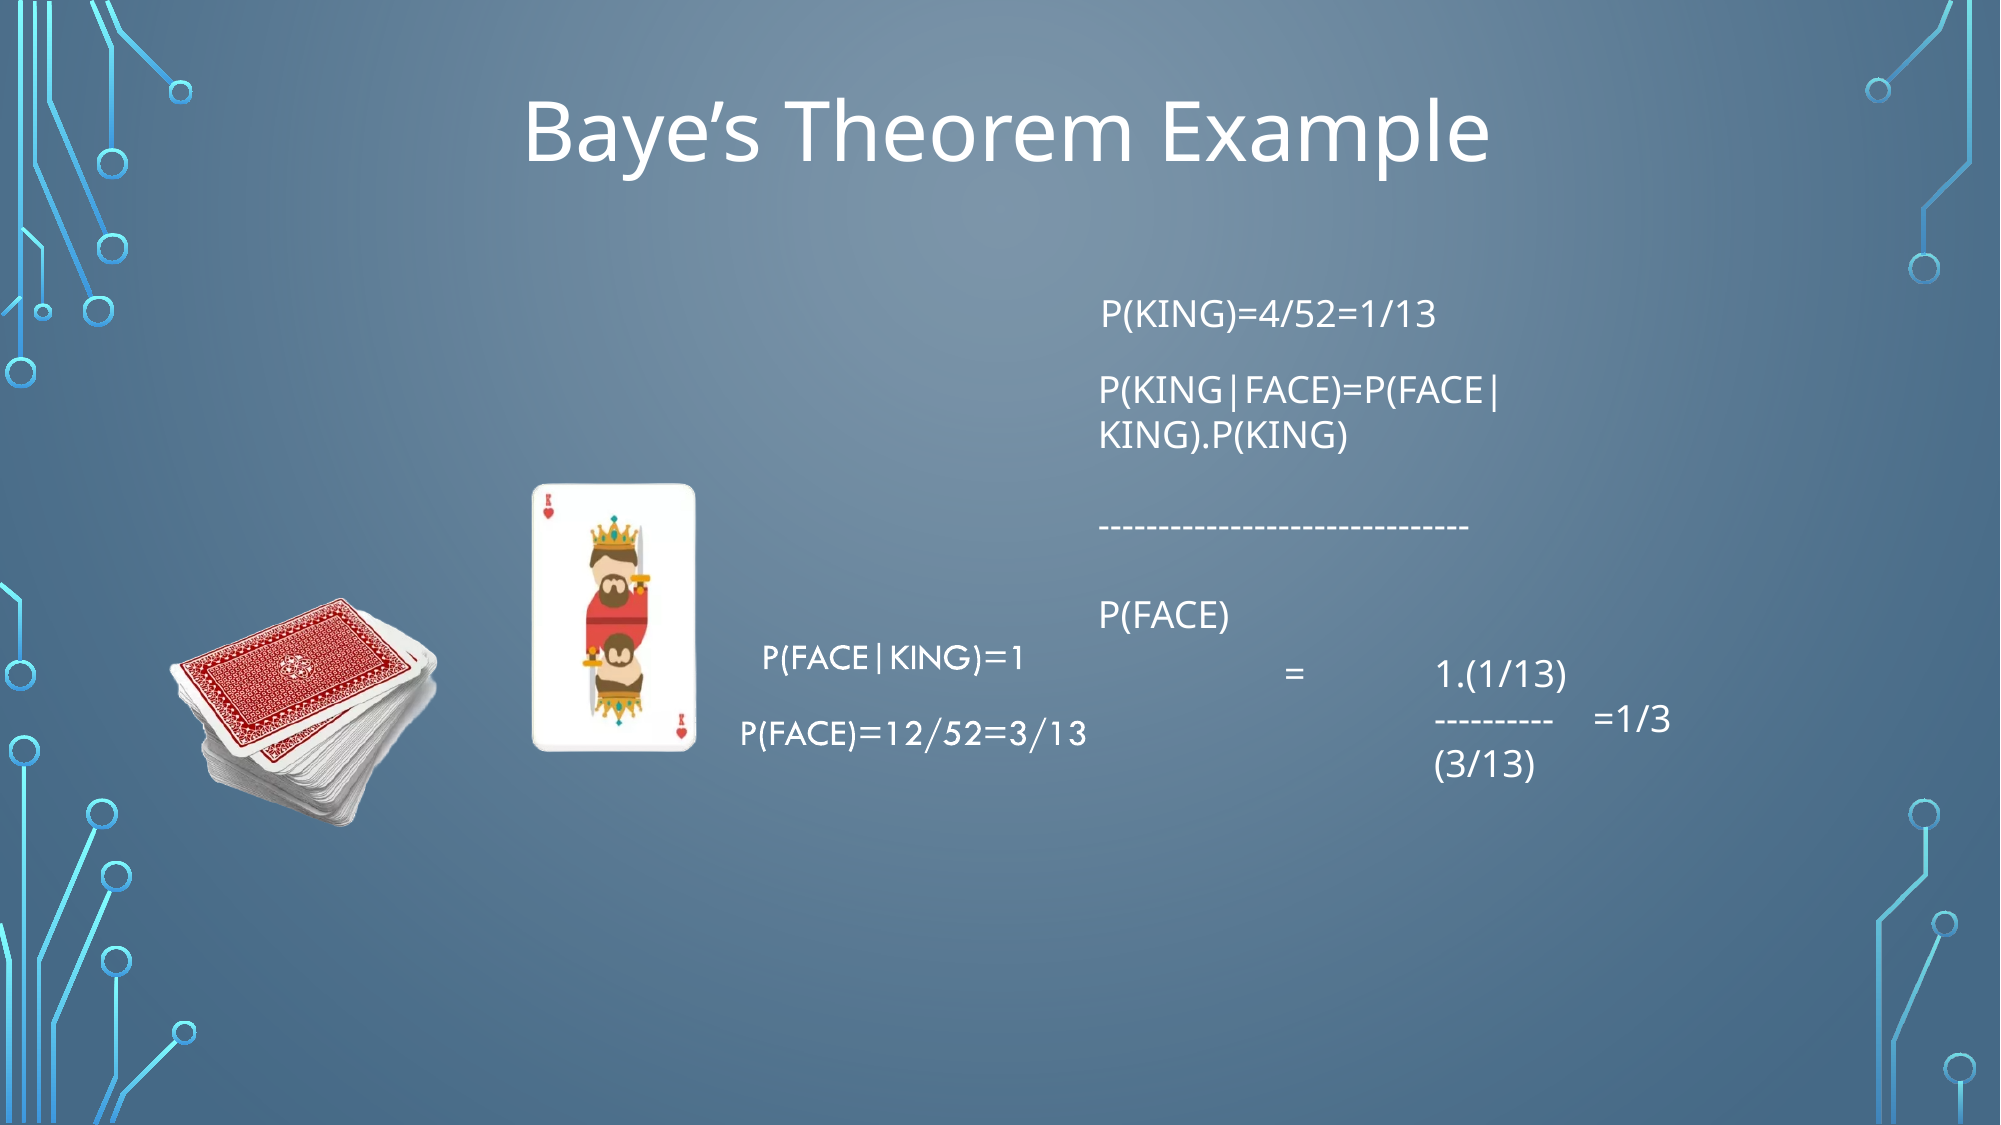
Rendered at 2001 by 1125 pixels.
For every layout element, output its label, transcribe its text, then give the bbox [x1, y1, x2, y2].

text_box Baye’s Theorem Example [143, 71, 1871, 186]
text_box = 1.(1/13) ---------- =1/3 (3/13) [1327, 642, 1785, 793]
text_box P(KING|FACE)=P(FACE|KING).P(KING) ------------------------------- P(FACE) [1327, 358, 1748, 642]
text_box P(KING)=4/52=1/13 [1085, 282, 1568, 343]
picture [73, 327, 1327, 1001]
